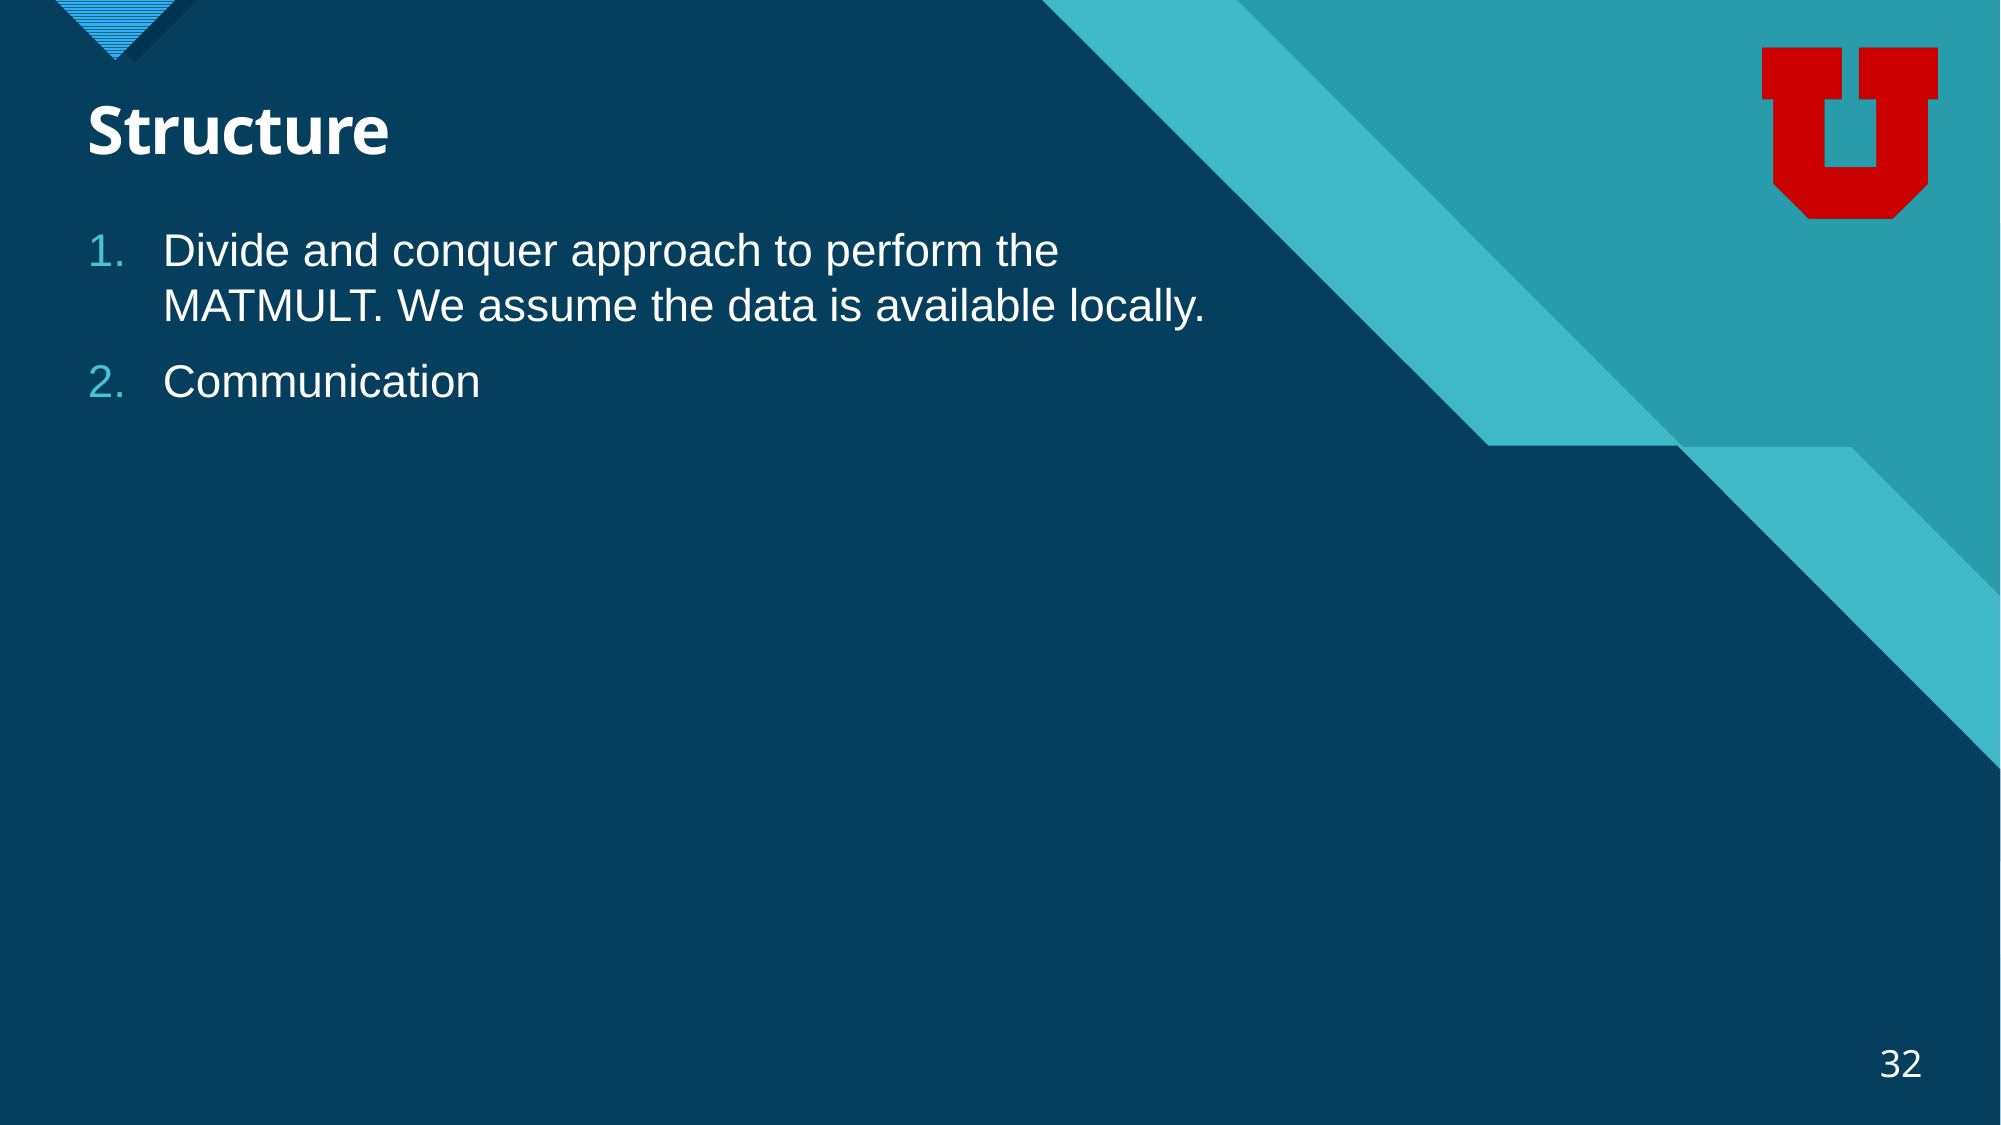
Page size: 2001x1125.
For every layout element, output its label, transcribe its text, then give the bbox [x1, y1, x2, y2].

picture [1762, 45, 1938, 221]
title Structure [72, 89, 1762, 177]
slide_number 32 [1845, 1035, 1938, 1096]
list Divide and conquer approach to perform the MATMULT. We assume the data is available locally. Communication [72, 213, 1236, 1000]
